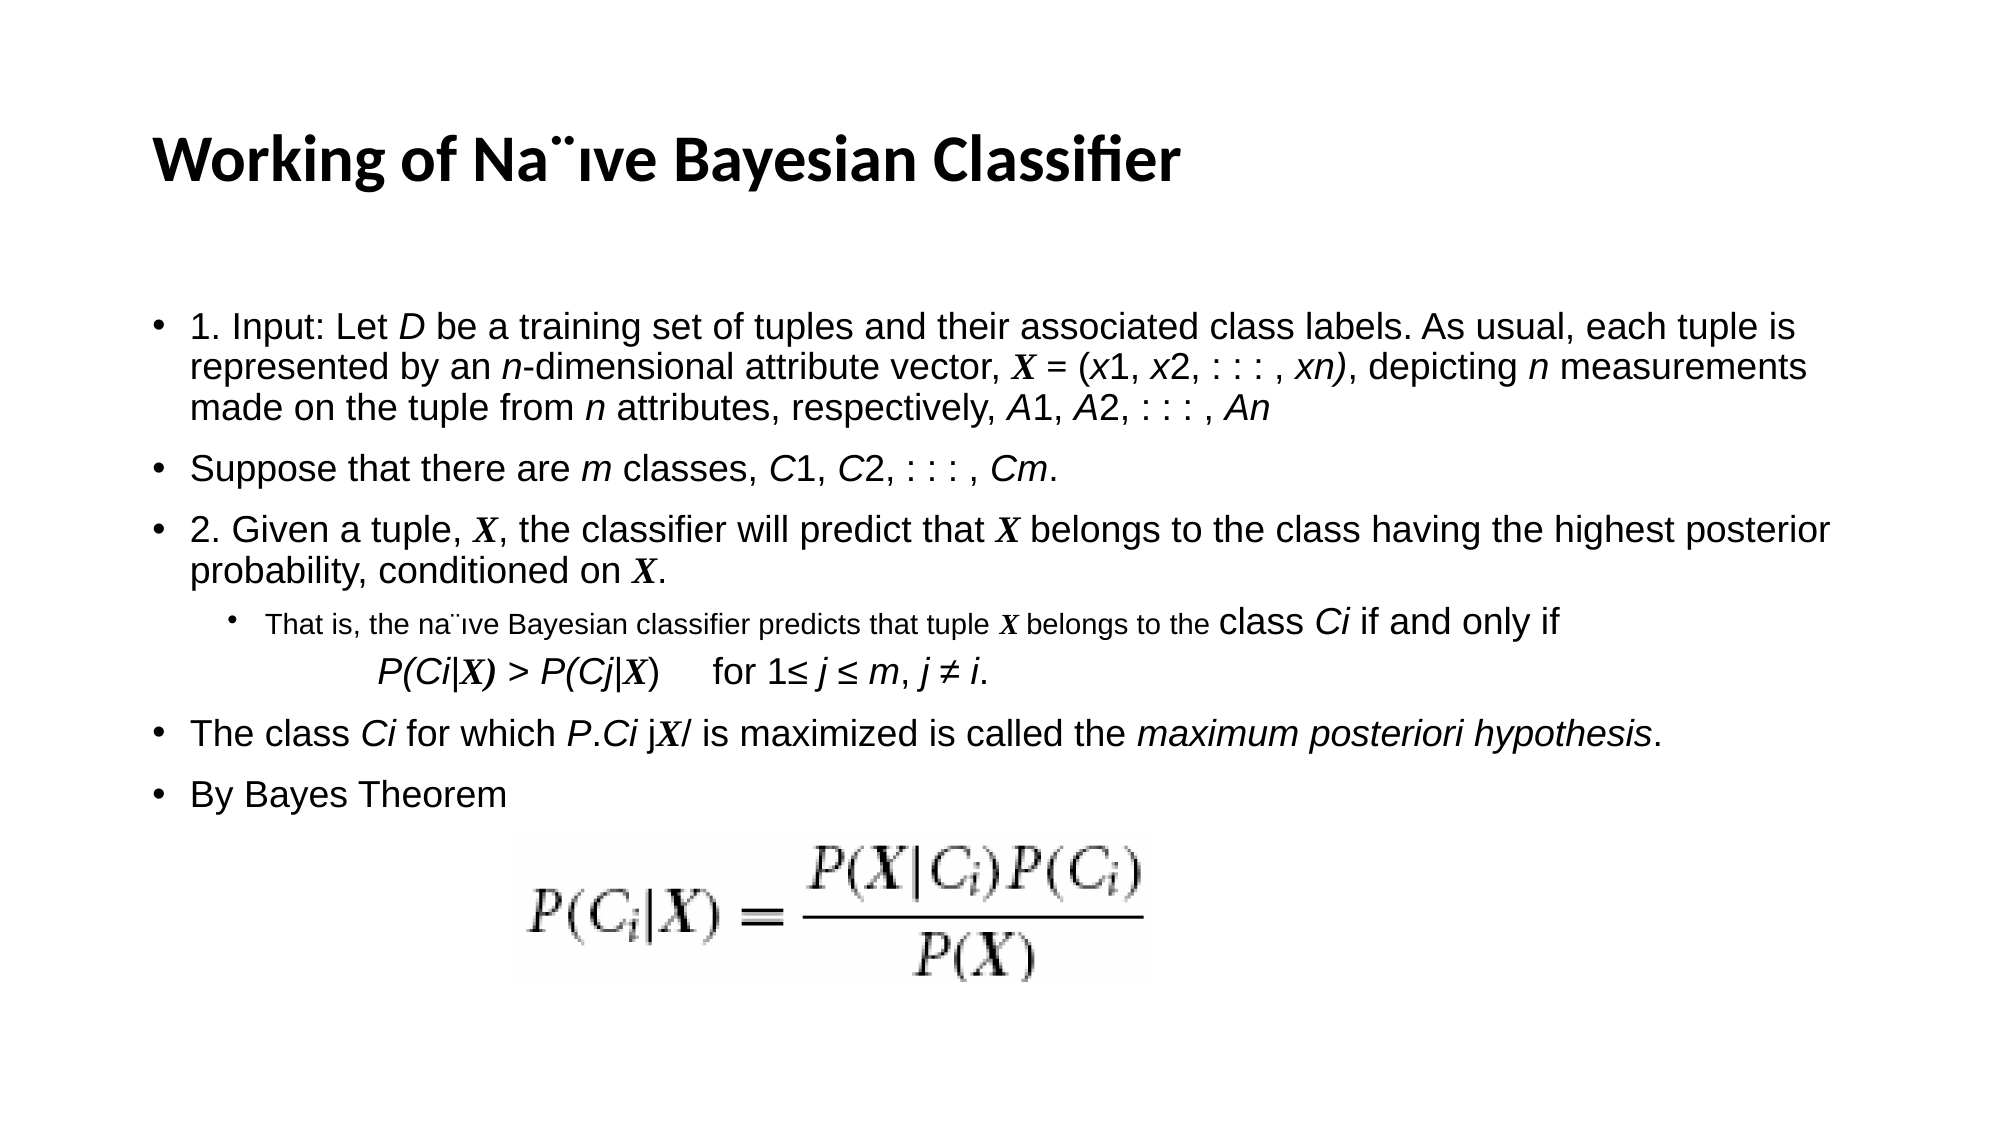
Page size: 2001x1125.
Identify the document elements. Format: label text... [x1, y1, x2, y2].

picture [510, 832, 1150, 982]
title Working of Na¨ıve Bayesian Classifier [137, 50, 1863, 269]
list 1. Input: Let D be a training set of tuples and their associated class labels. As usual, each tuple is represented by an n-dimensional attribute vector, X = (x1, x2, : : : , xn), depicting n measurements made on the tuple from n attributes, respectively, A1, A2, : : : , An Suppose that there are m classes, C1, C2, : : : , Cm. 2. Given a tuple, X, the classifier will predict that X belongs to the class having the highest posterior probability, conditioned on X. That is, the na¨ıve Bayesian classifier predicts that tuple X belongs to the class Ci if and only if P(Ci|X) > P(Cj|X) for 1≤ j ≤ m, j ≠ i. The class Ci for which P.Ci jX/ is maximized is called the maximum posteriori hypothesis. By Bayes Theorem [137, 299, 1863, 1014]
